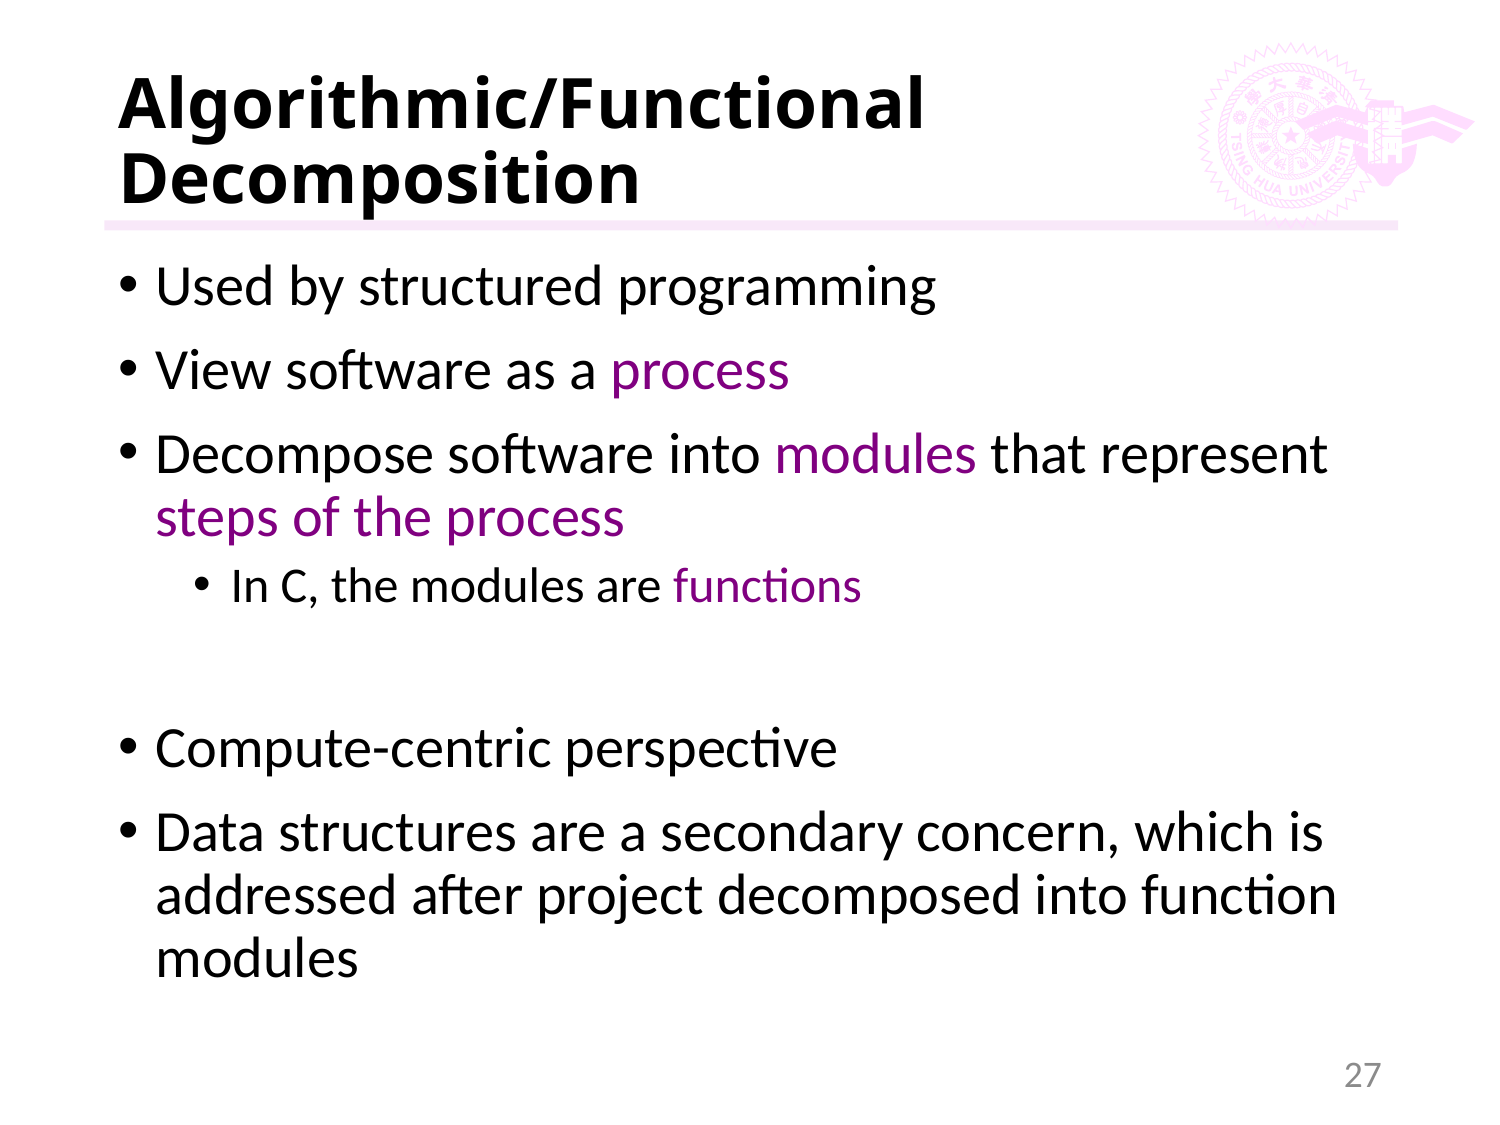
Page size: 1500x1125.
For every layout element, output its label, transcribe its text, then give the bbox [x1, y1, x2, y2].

title Algorithmic/Functional Decomposition [103, 59, 1422, 228]
slide_number 27 [1059, 1042, 1397, 1103]
list Used by structured programming View software as a process Decompose software into modules that represent steps of the process In C, the modules are functions Compute-centric perspective Data structures are a secondary concern, which is addressed after project decomposed into function modules [103, 247, 1397, 1014]
